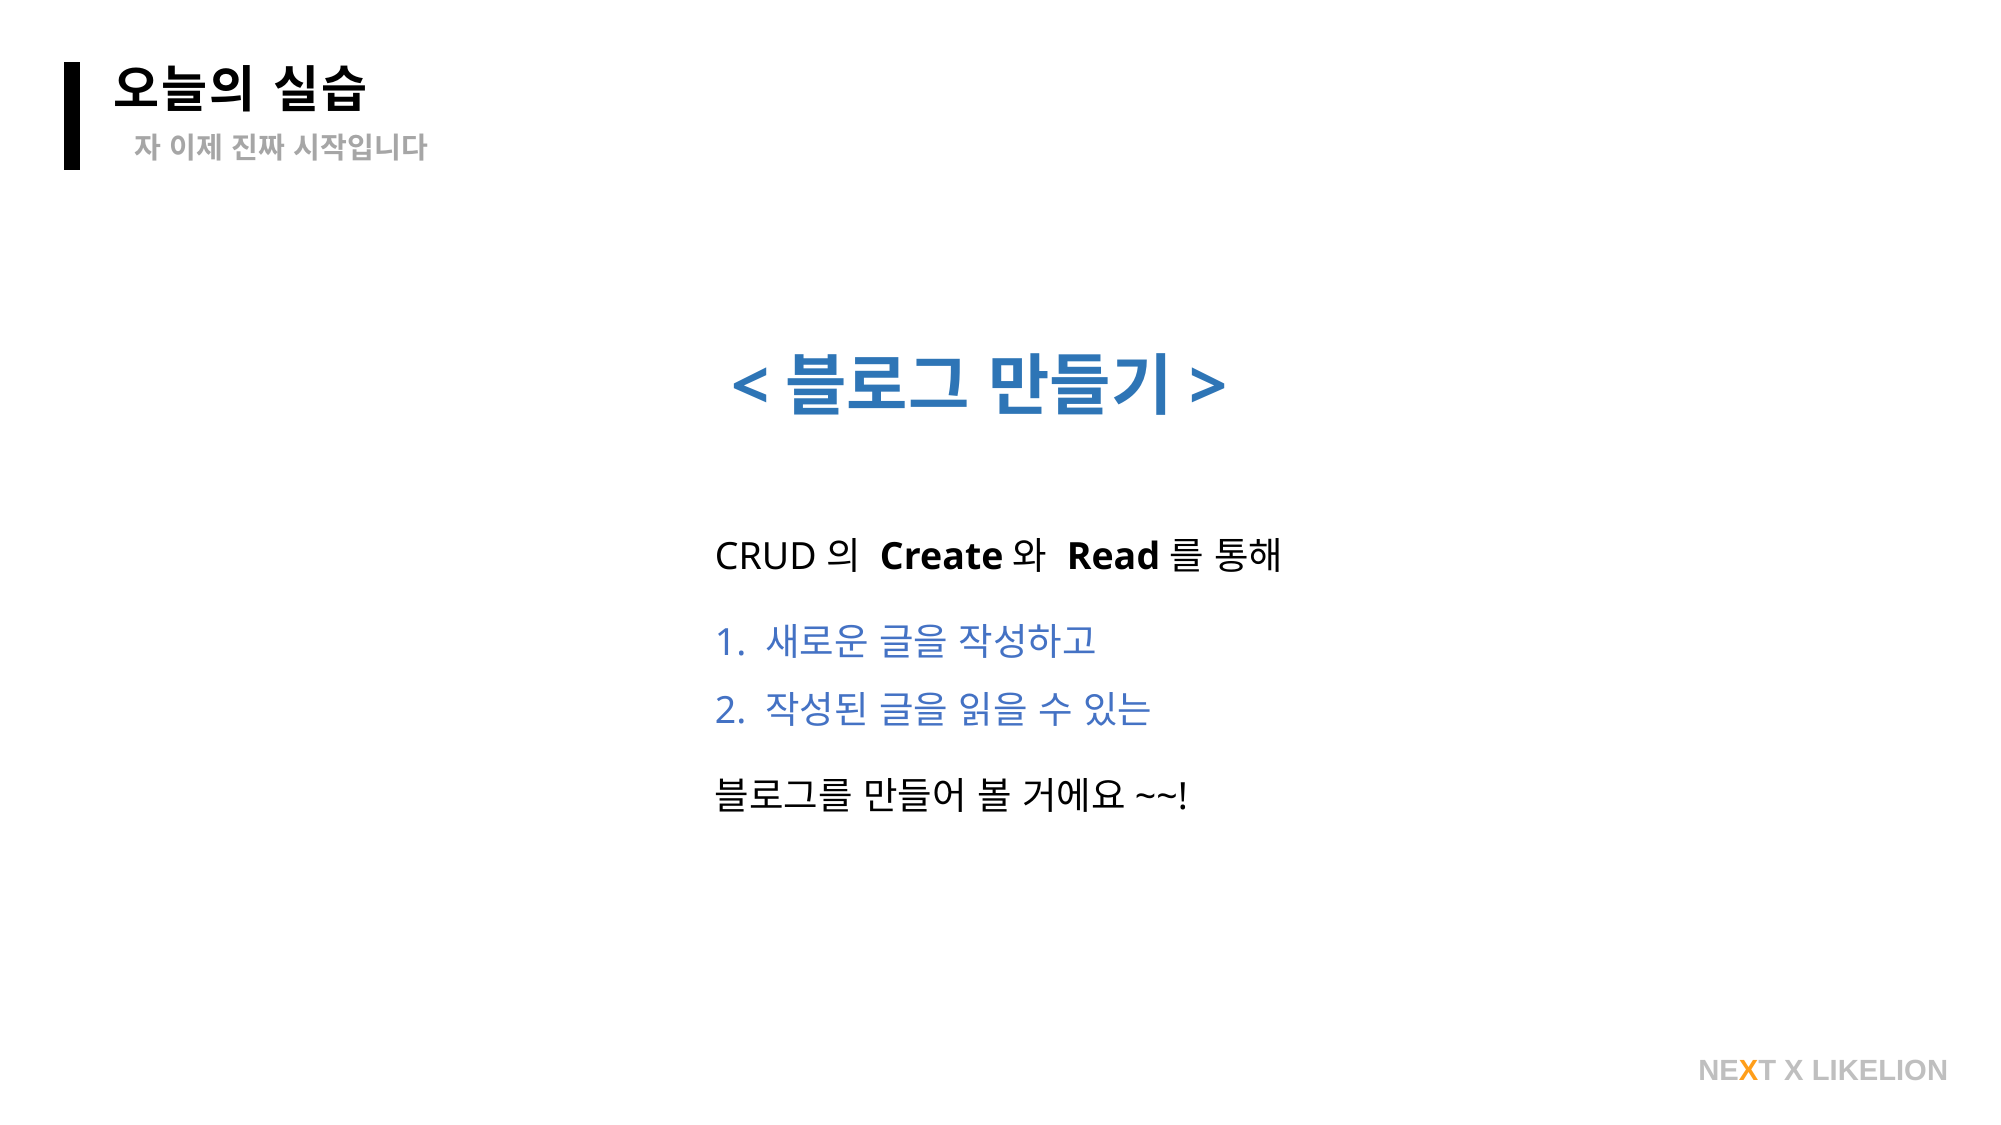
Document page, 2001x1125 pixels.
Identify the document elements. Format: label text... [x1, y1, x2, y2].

text_box NEXT X LIKELION [1683, 1044, 1964, 1094]
text_box [64, 62, 80, 170]
text_box <블로그 만들기> [716, 335, 1284, 431]
text_box 오늘의 실습 [98, 50, 741, 126]
text_box 자 이제 진짜 시작입니다 [119, 122, 444, 172]
text_box CRUD의 Create와 Read를 통해 1. 새로운 글을 작성하고 2. 작성된 글을 읽을 수 있는 블로그를 만들어 볼 거에요~~! [700, 502, 1401, 825]
